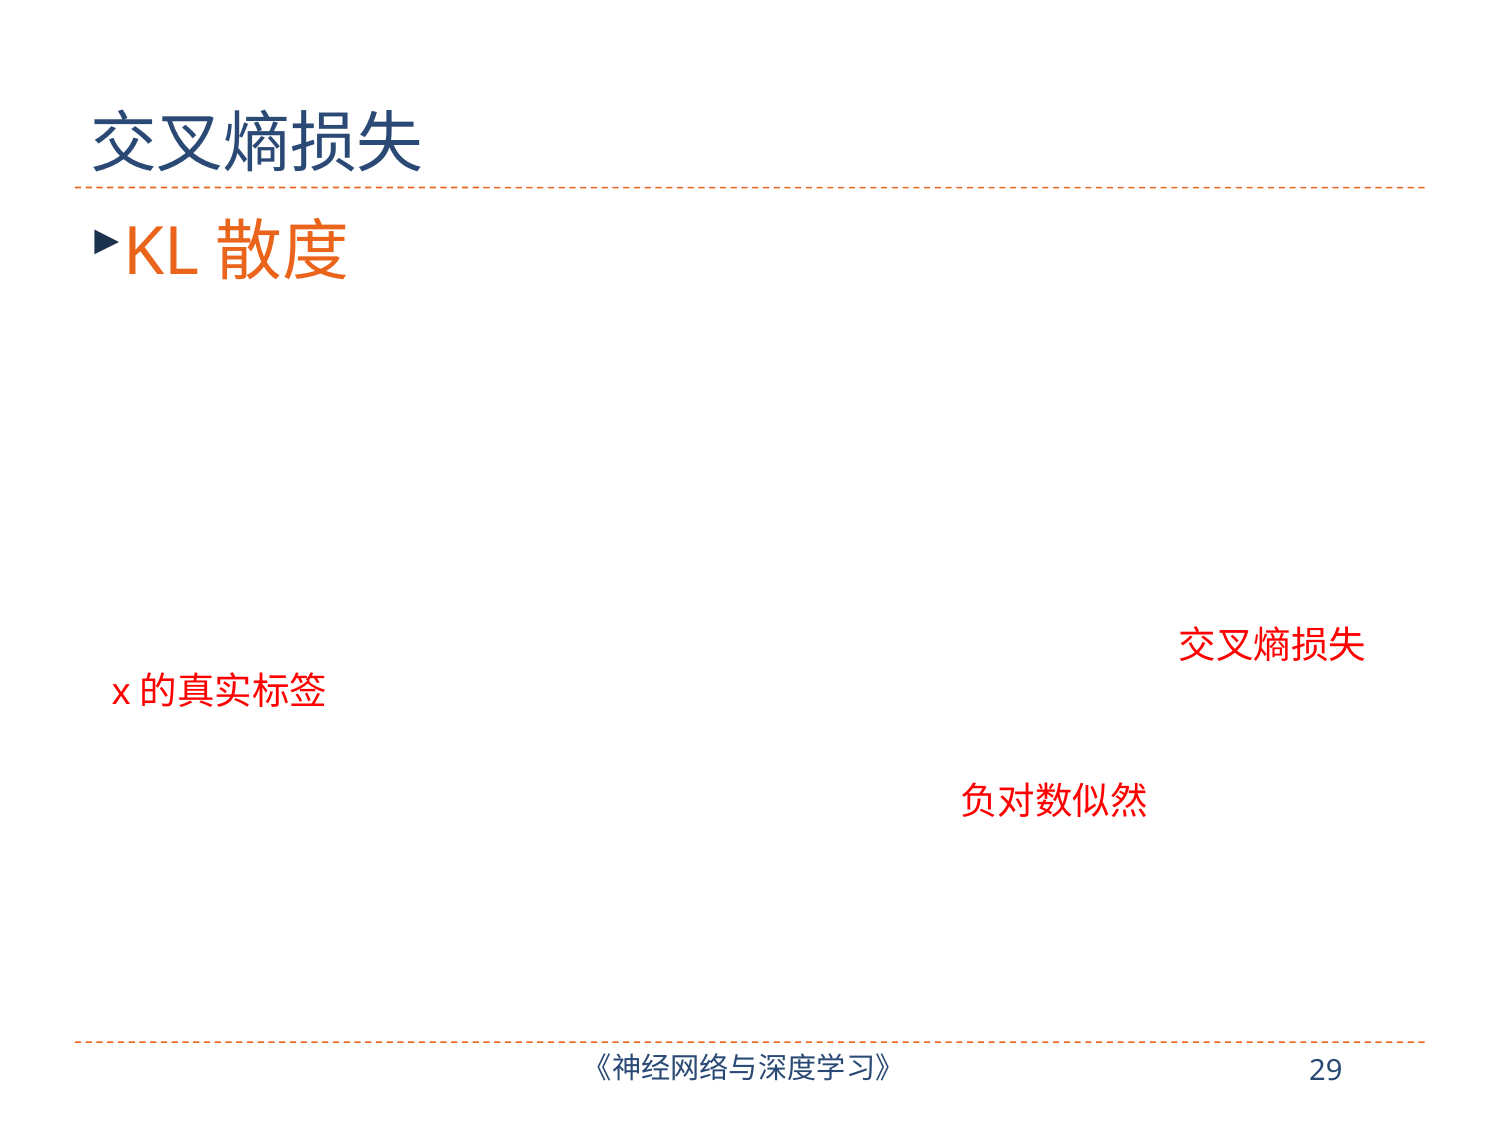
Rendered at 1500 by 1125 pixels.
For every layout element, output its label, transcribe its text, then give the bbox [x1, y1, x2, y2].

text_box 交叉熵损失 [1087, 613, 1458, 674]
list KL散度 [75, 200, 1425, 1010]
text_box 负对数似然 [869, 769, 1239, 830]
title 交叉熵损失 [75, 24, 1425, 188]
